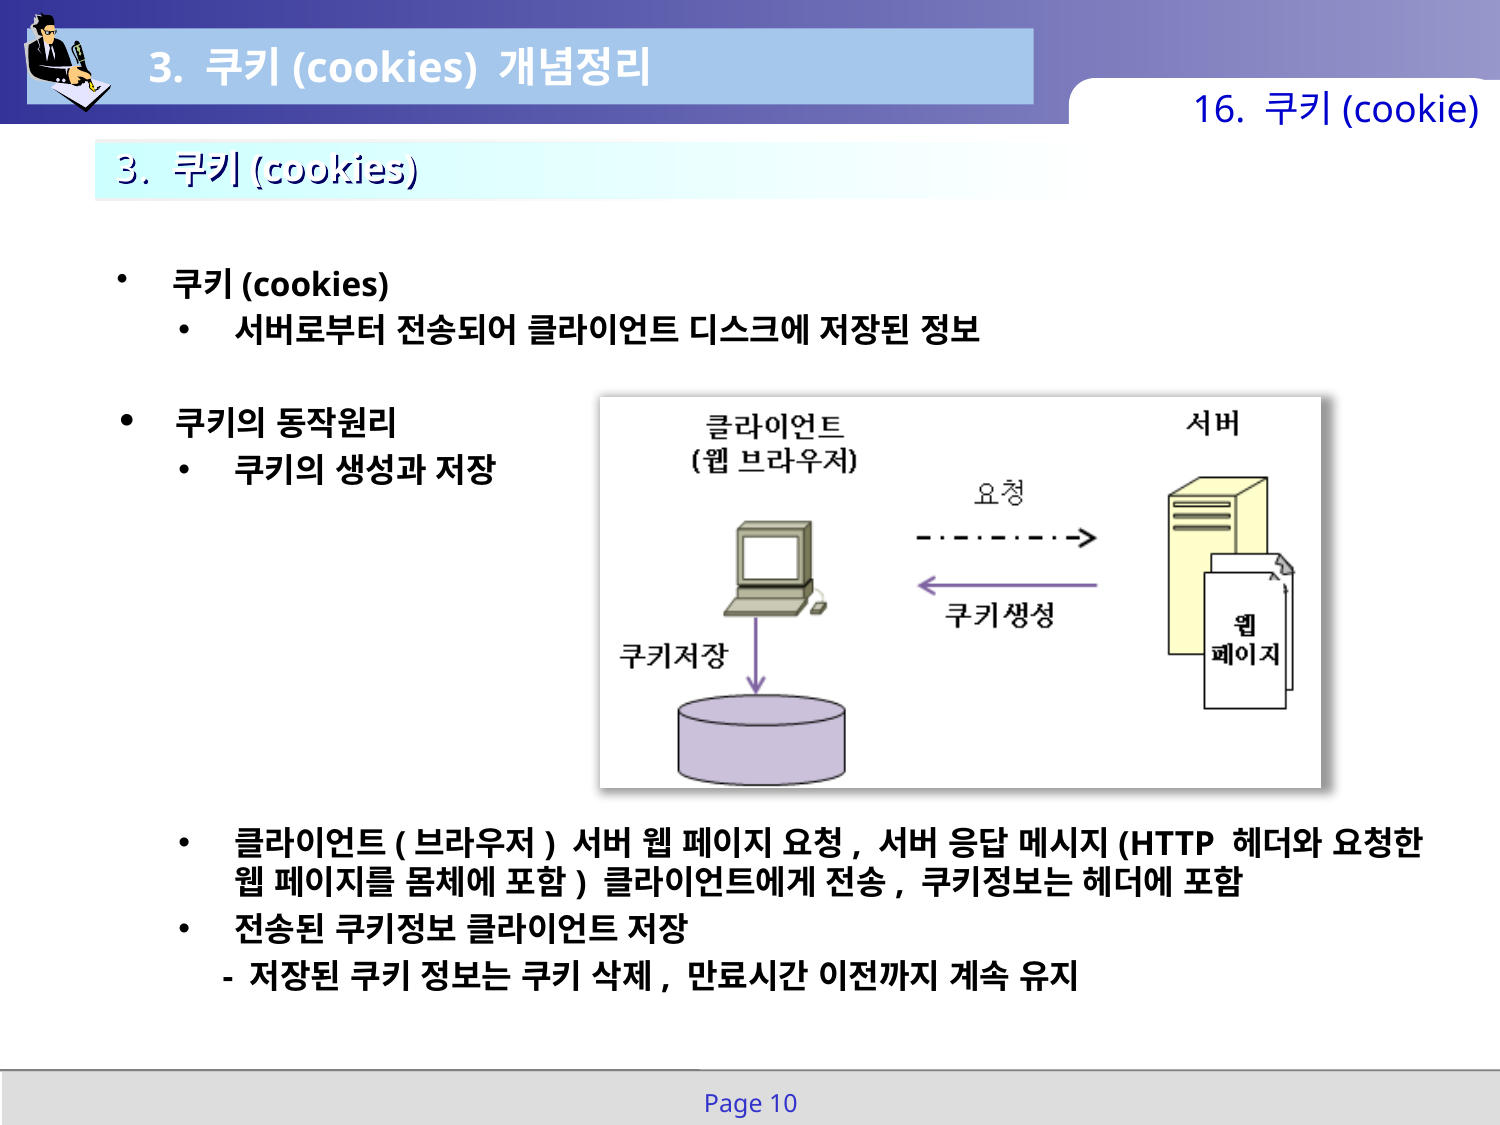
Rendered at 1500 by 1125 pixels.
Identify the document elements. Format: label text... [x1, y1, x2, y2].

text_box 3. 쿠키(cookies) 개념정리 [133, 33, 880, 98]
slide_number Page 10 [682, 1079, 819, 1124]
text_box 16. 쿠키(cookie) [1080, 79, 1486, 136]
text_box 쿠키(cookies) 서버로부터 전송되어 클라이언트 디스크에 저장된 정보 쿠키의 동작원리 쿠키의 생성과 저장 클라이언트(브라우저) 서버 웹 페이지 요청, 서버 응답 메시지(HTTP 헤더와 요청한 웹 페이지를 몸체에 포함) 클라이언트에게 전송, 쿠키정보는 헤더에 포함 전송된 쿠키정보 클라이언트 저장 - 저장된 쿠키 정보는 쿠키 삭제, 만료시간 이전까지 계속 유지 [101, 255, 1444, 1035]
picture [599, 396, 1321, 789]
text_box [95, 136, 1106, 201]
